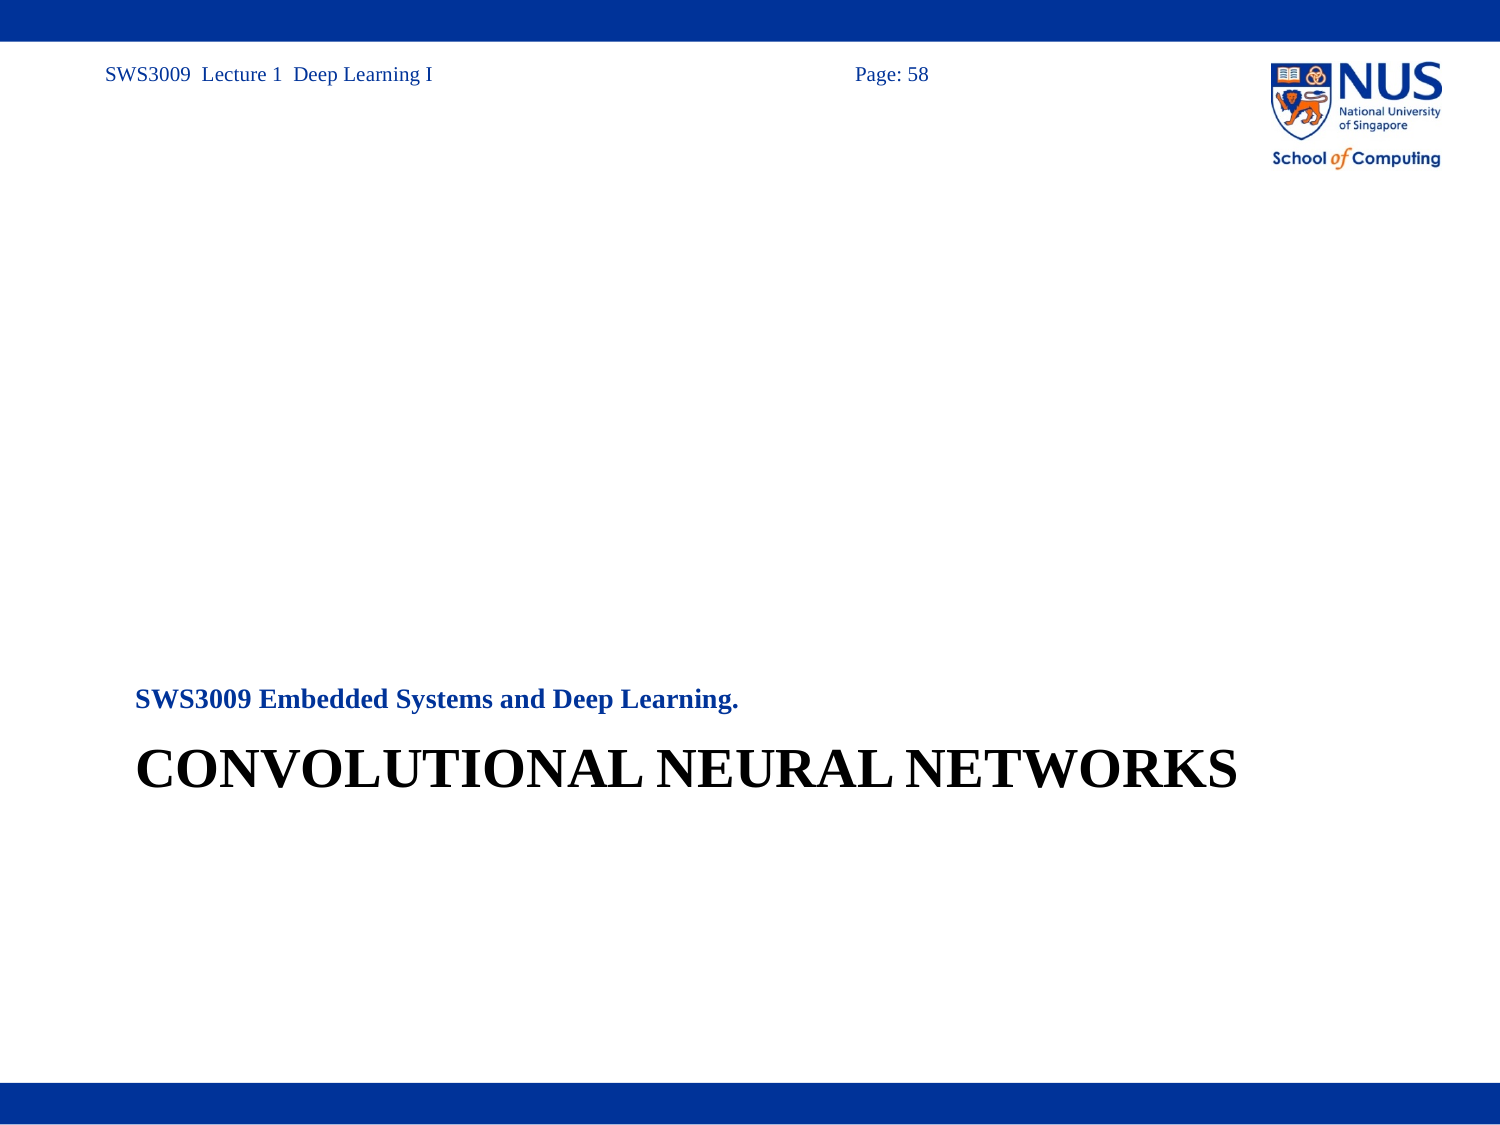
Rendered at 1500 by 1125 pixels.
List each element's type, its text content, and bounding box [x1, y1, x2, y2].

list SWS3009 Embedded Systems and Deep Learning. [118, 476, 1394, 723]
picture [1271, 61, 1442, 171]
title Convolutional neural networks [118, 723, 1394, 947]
